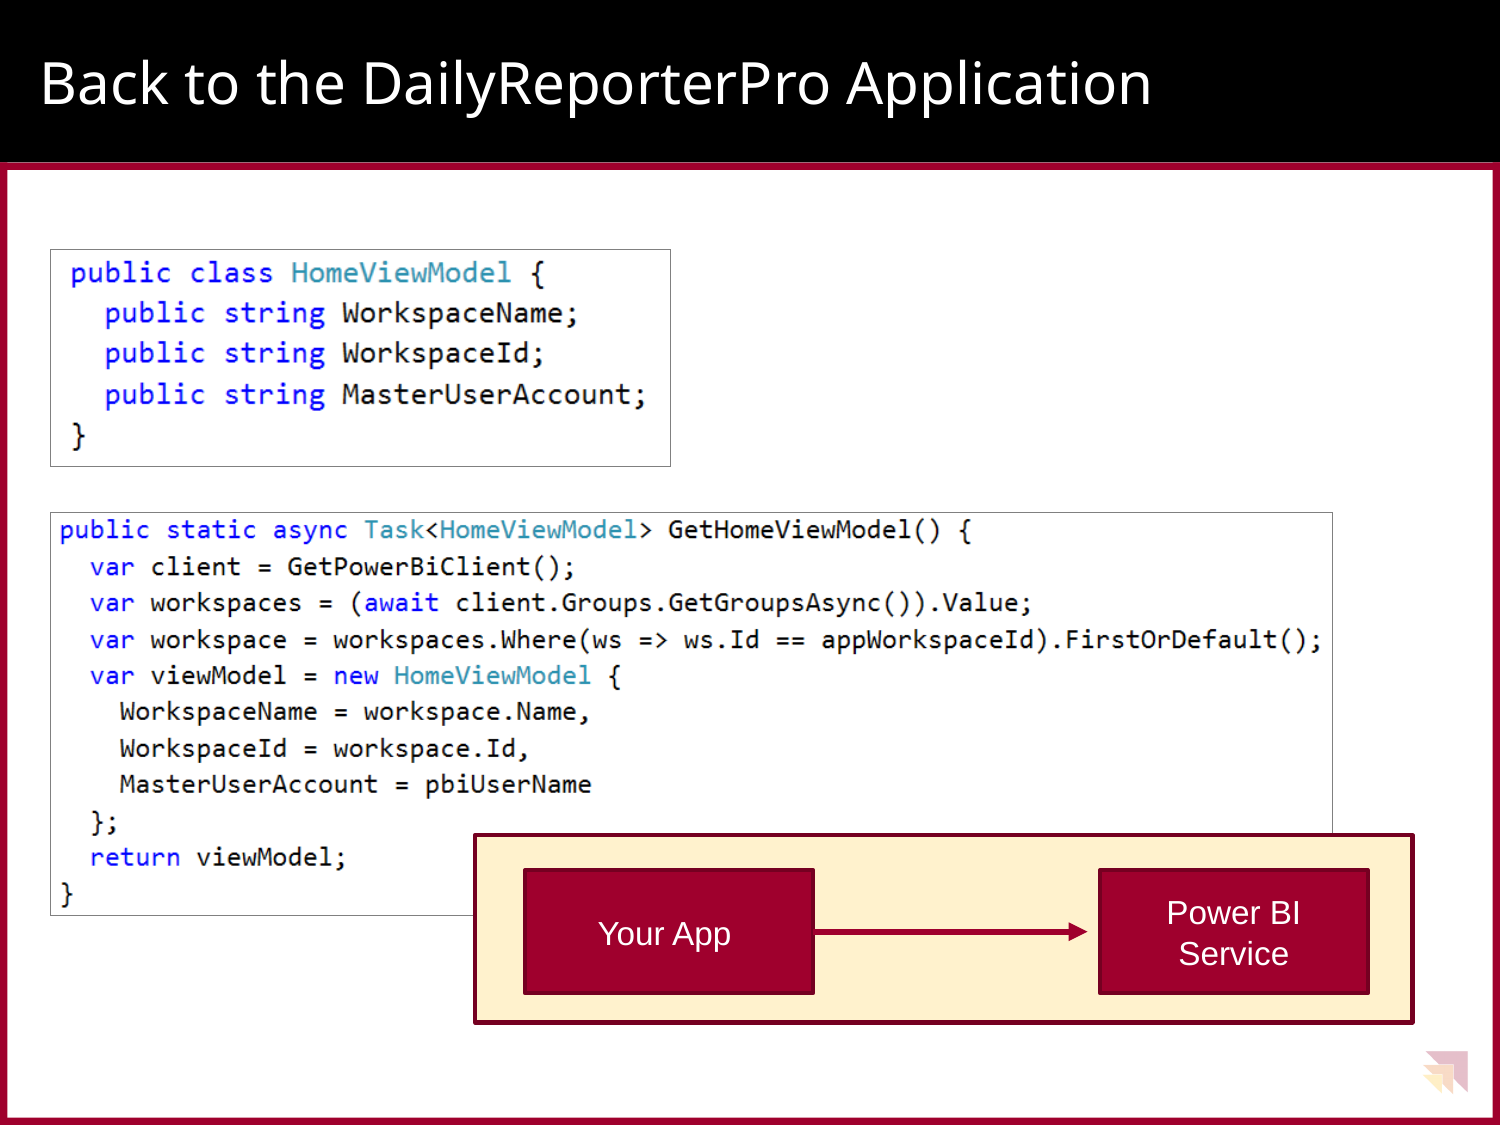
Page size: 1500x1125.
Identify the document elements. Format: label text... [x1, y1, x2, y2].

picture [49, 249, 671, 468]
title Back to the DailyReporterPro Application [24, 12, 1438, 150]
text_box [474, 834, 1413, 1023]
picture [49, 512, 1334, 916]
